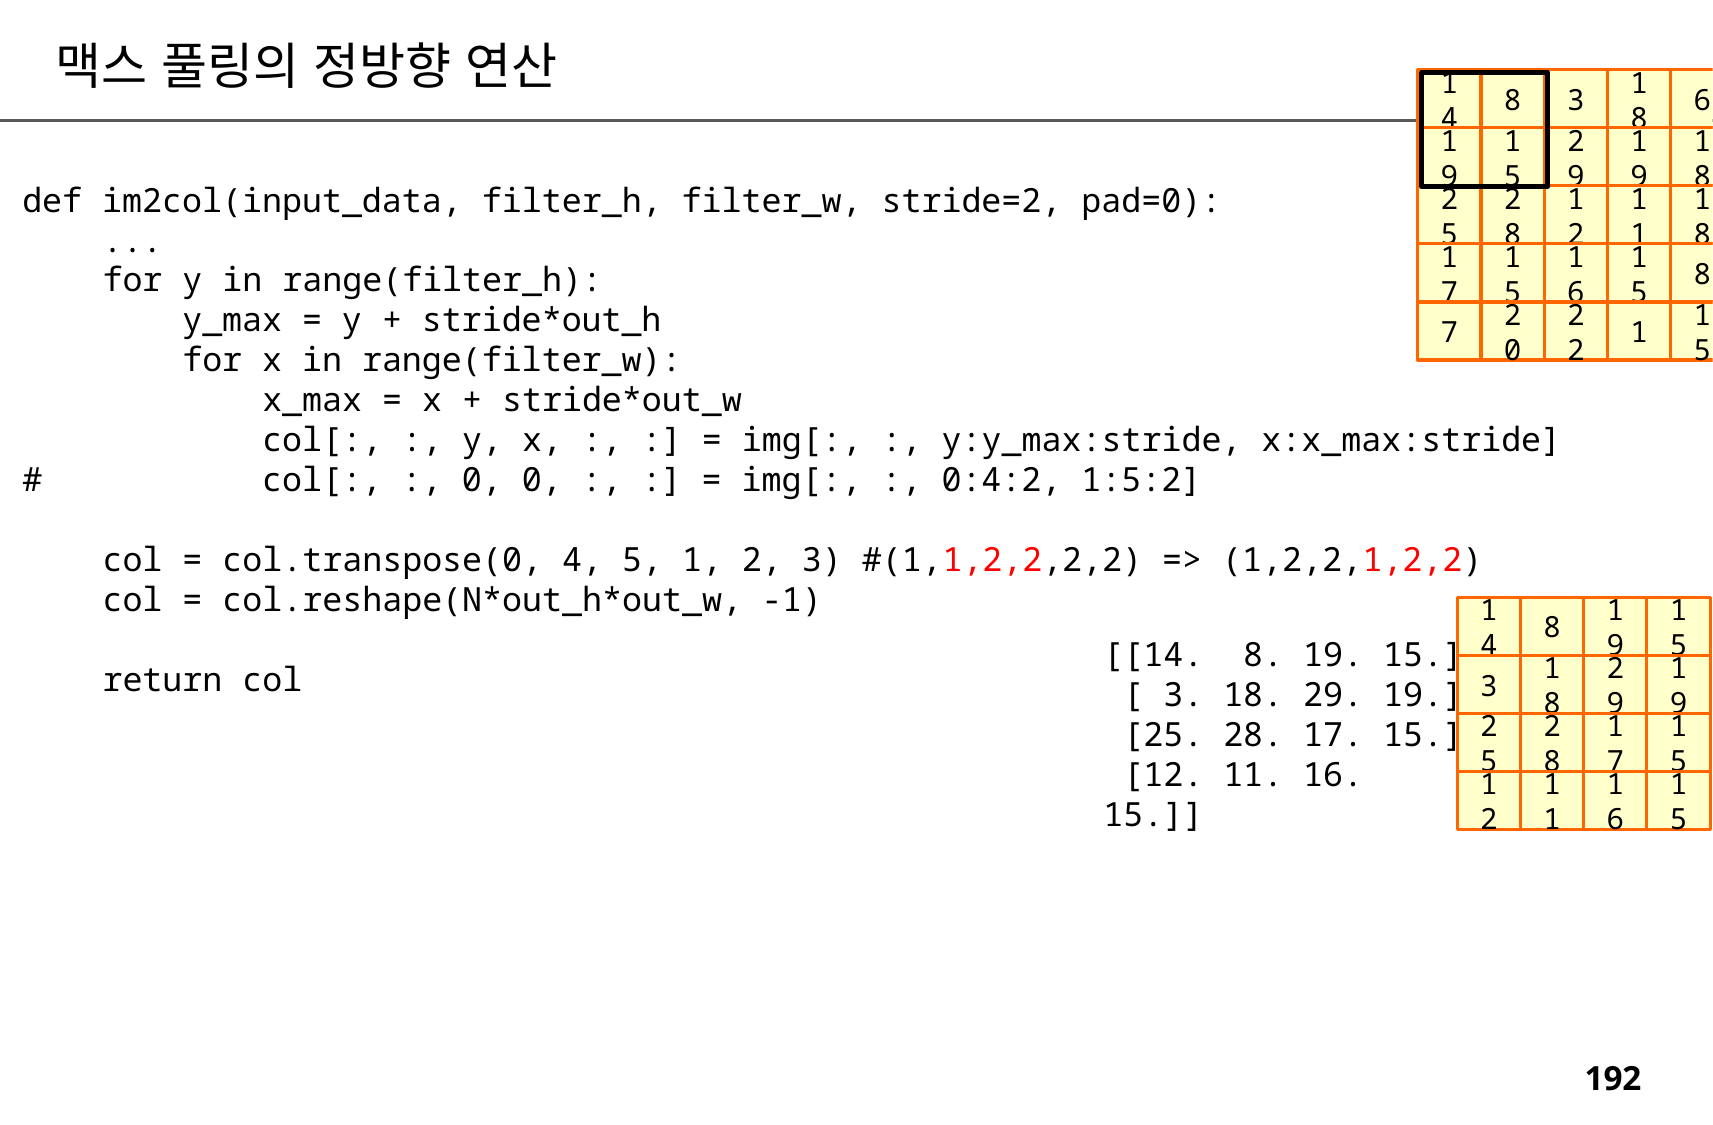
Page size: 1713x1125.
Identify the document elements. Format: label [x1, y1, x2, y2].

text_box [40, 27, 573, 102]
text_box [7, 68, 1713, 841]
